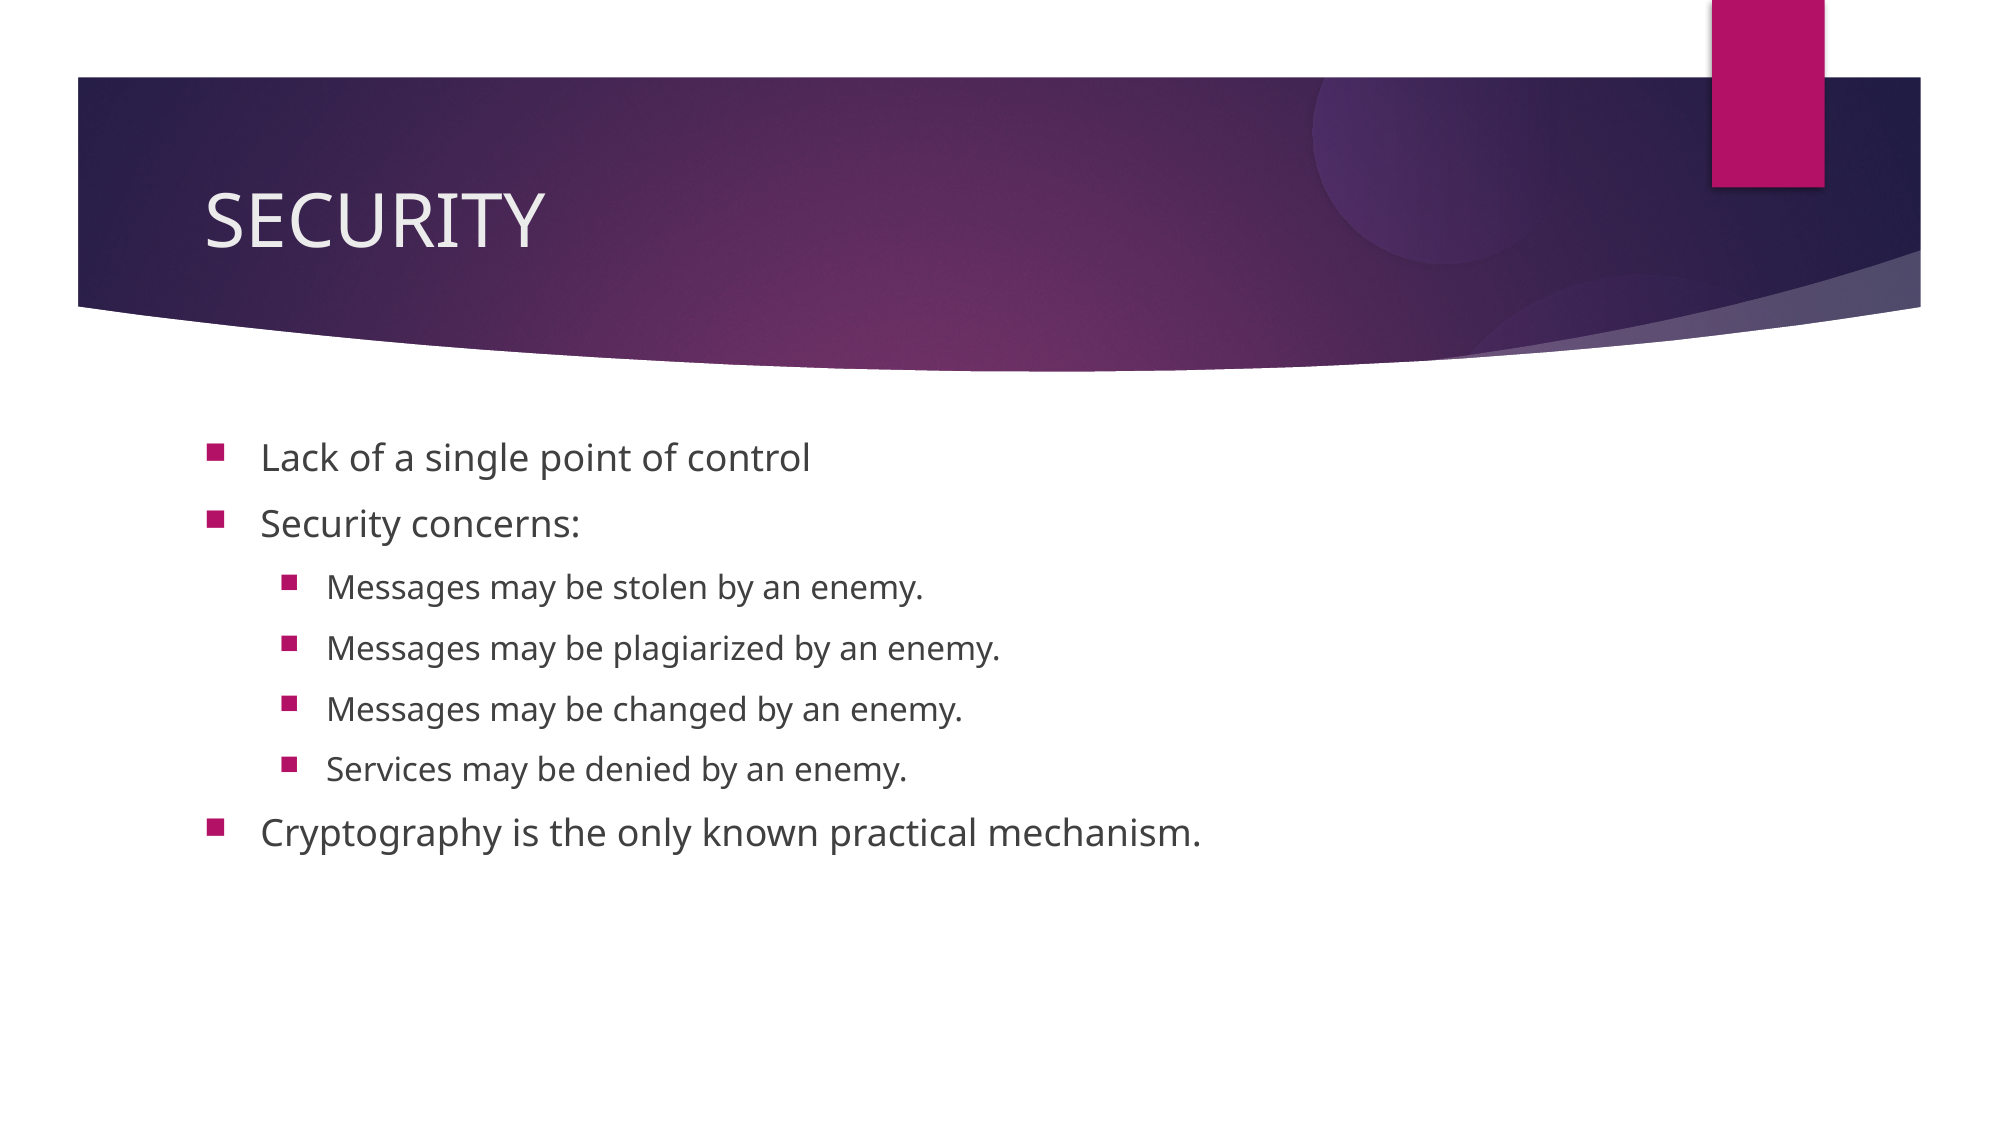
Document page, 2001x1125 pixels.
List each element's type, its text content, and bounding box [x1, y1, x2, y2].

picture [79, 78, 1920, 371]
text_box SECURITY [189, 159, 1627, 276]
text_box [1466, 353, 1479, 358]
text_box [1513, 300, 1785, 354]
text_box Lack of a single point of control Security concerns: Messages may be stolen by an enemy. Messages may be plagiarized by an enemy. Messages may be changed by an enemy. Services may be denied by an enemy. Cryptography is the only known practical mechanism. [189, 427, 1638, 988]
